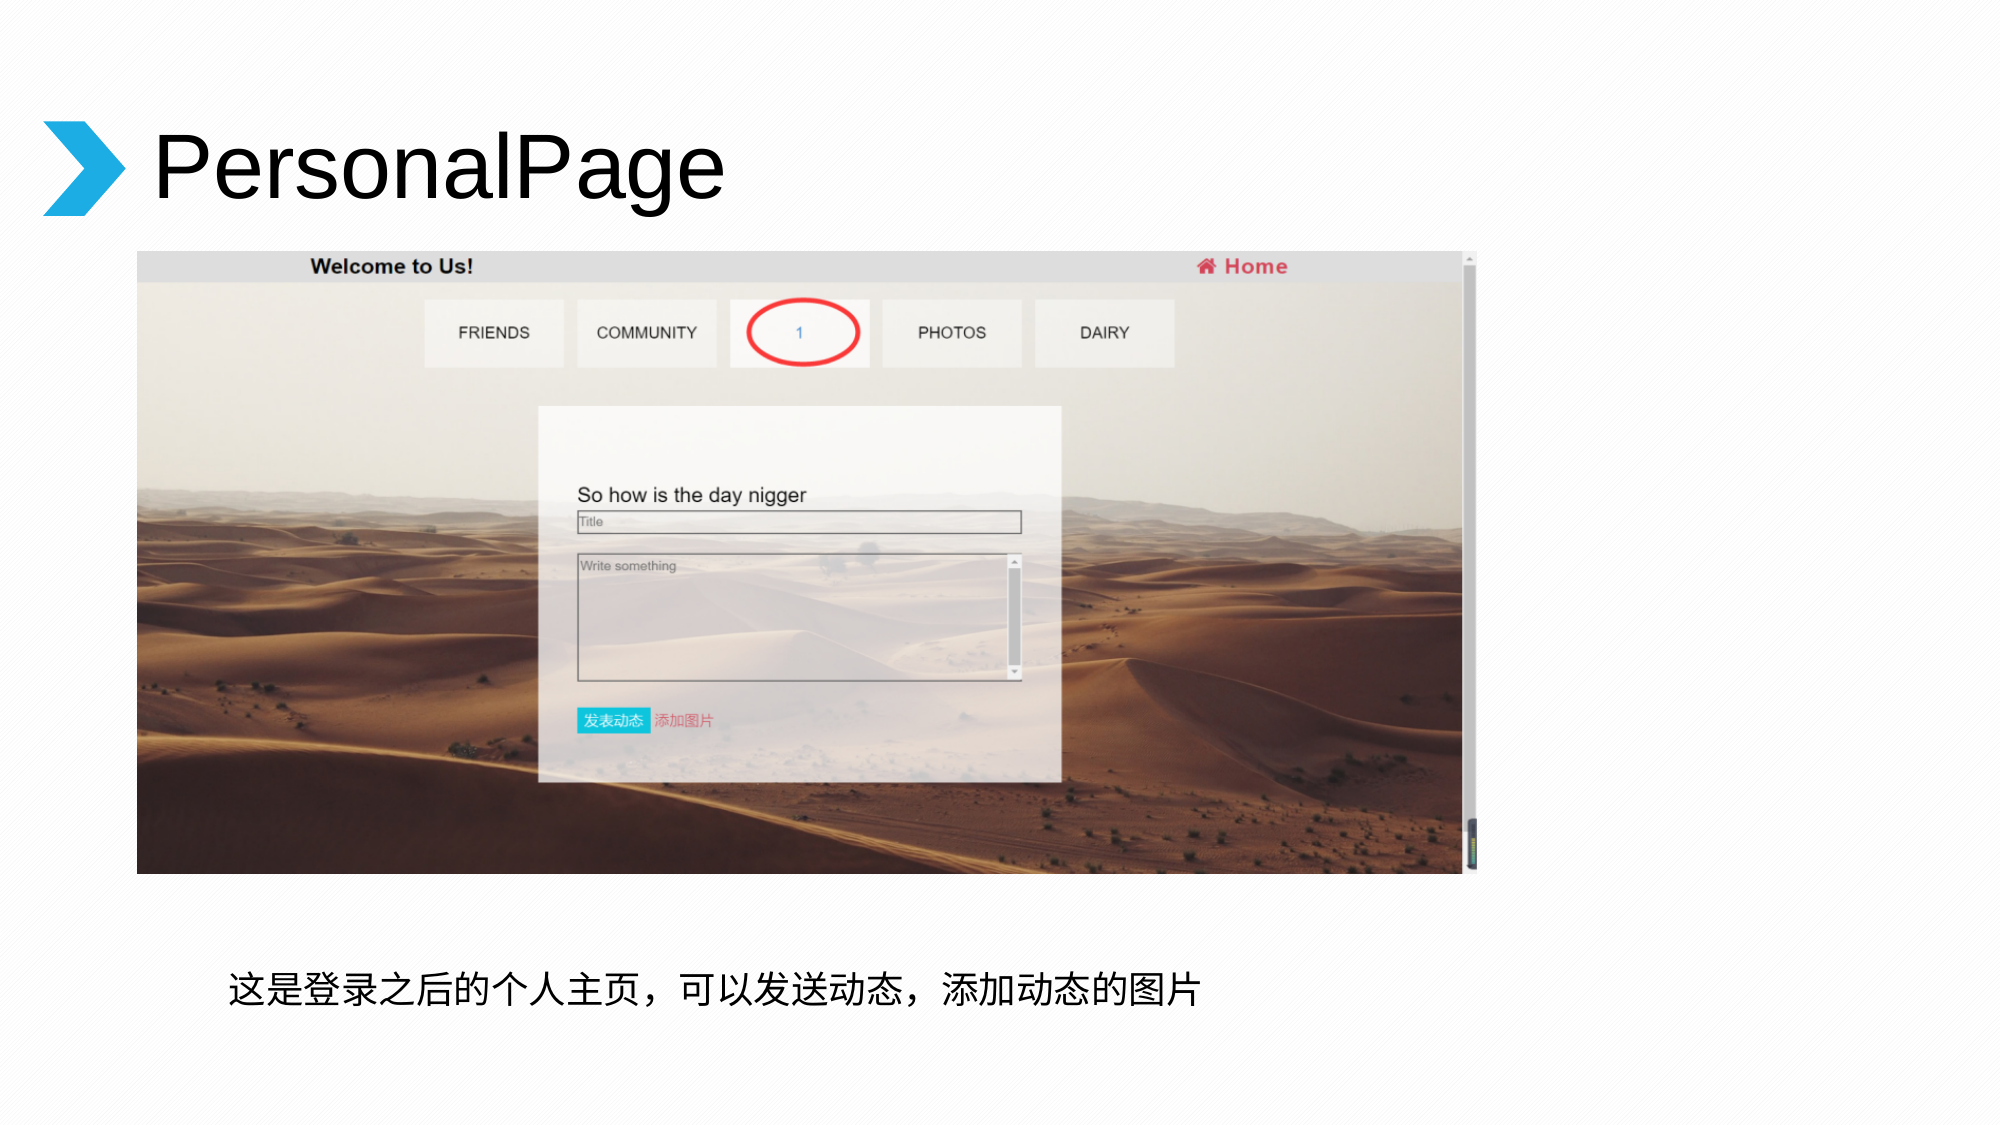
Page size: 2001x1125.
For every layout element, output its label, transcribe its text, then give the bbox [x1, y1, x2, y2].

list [137, 251, 1477, 874]
title PersonalPage [137, 59, 1863, 278]
text_box 这是登录之后的个人主页，可以发送动态，添加动态的图片 [214, 958, 1556, 1019]
